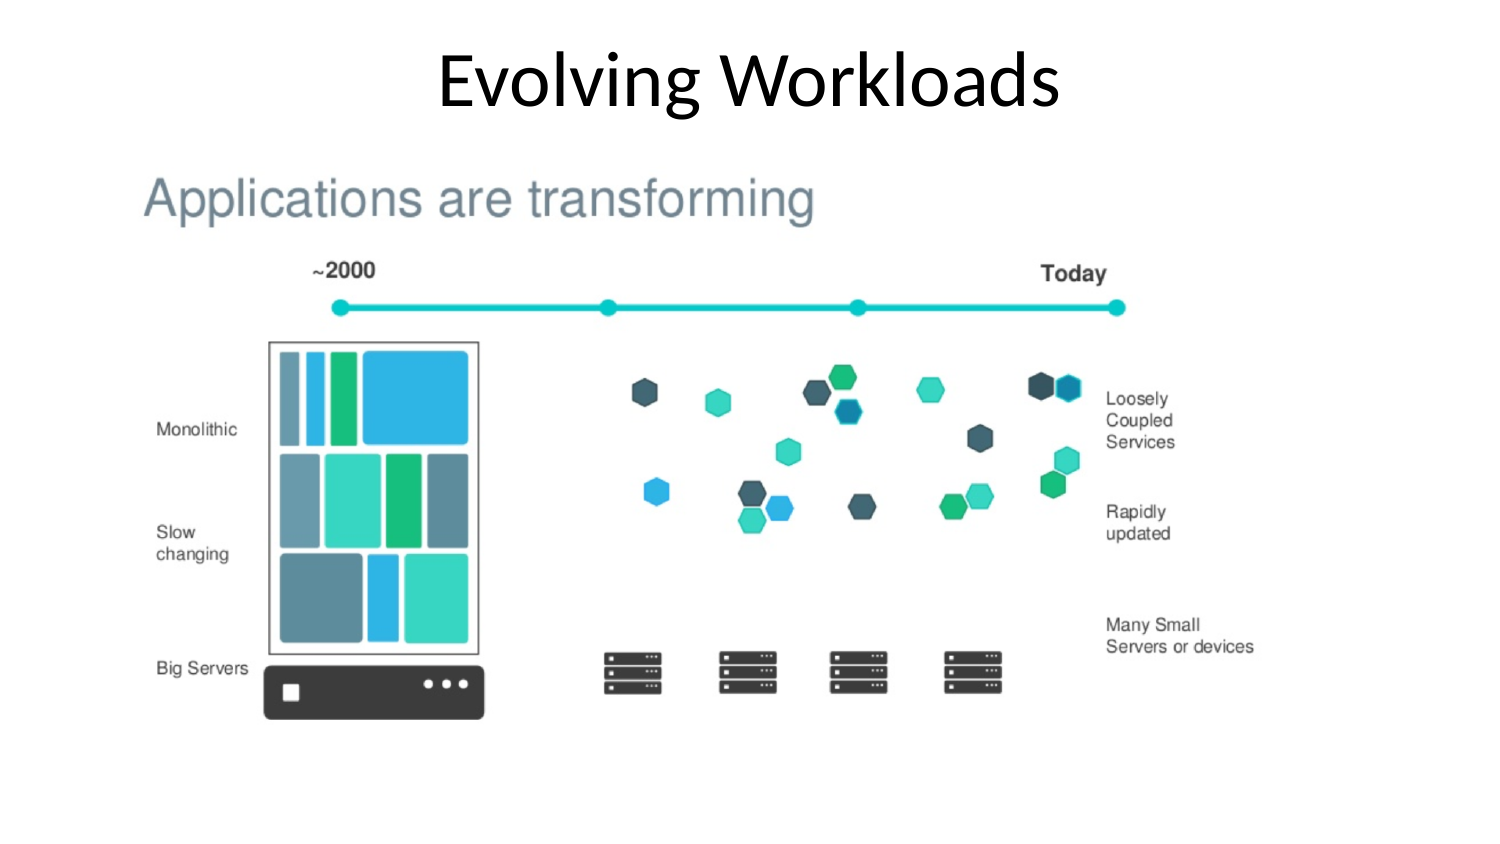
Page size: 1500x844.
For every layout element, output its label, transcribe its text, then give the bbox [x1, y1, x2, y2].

picture [100, 130, 1270, 789]
title Evolving Workloads [75, 20, 1425, 131]
